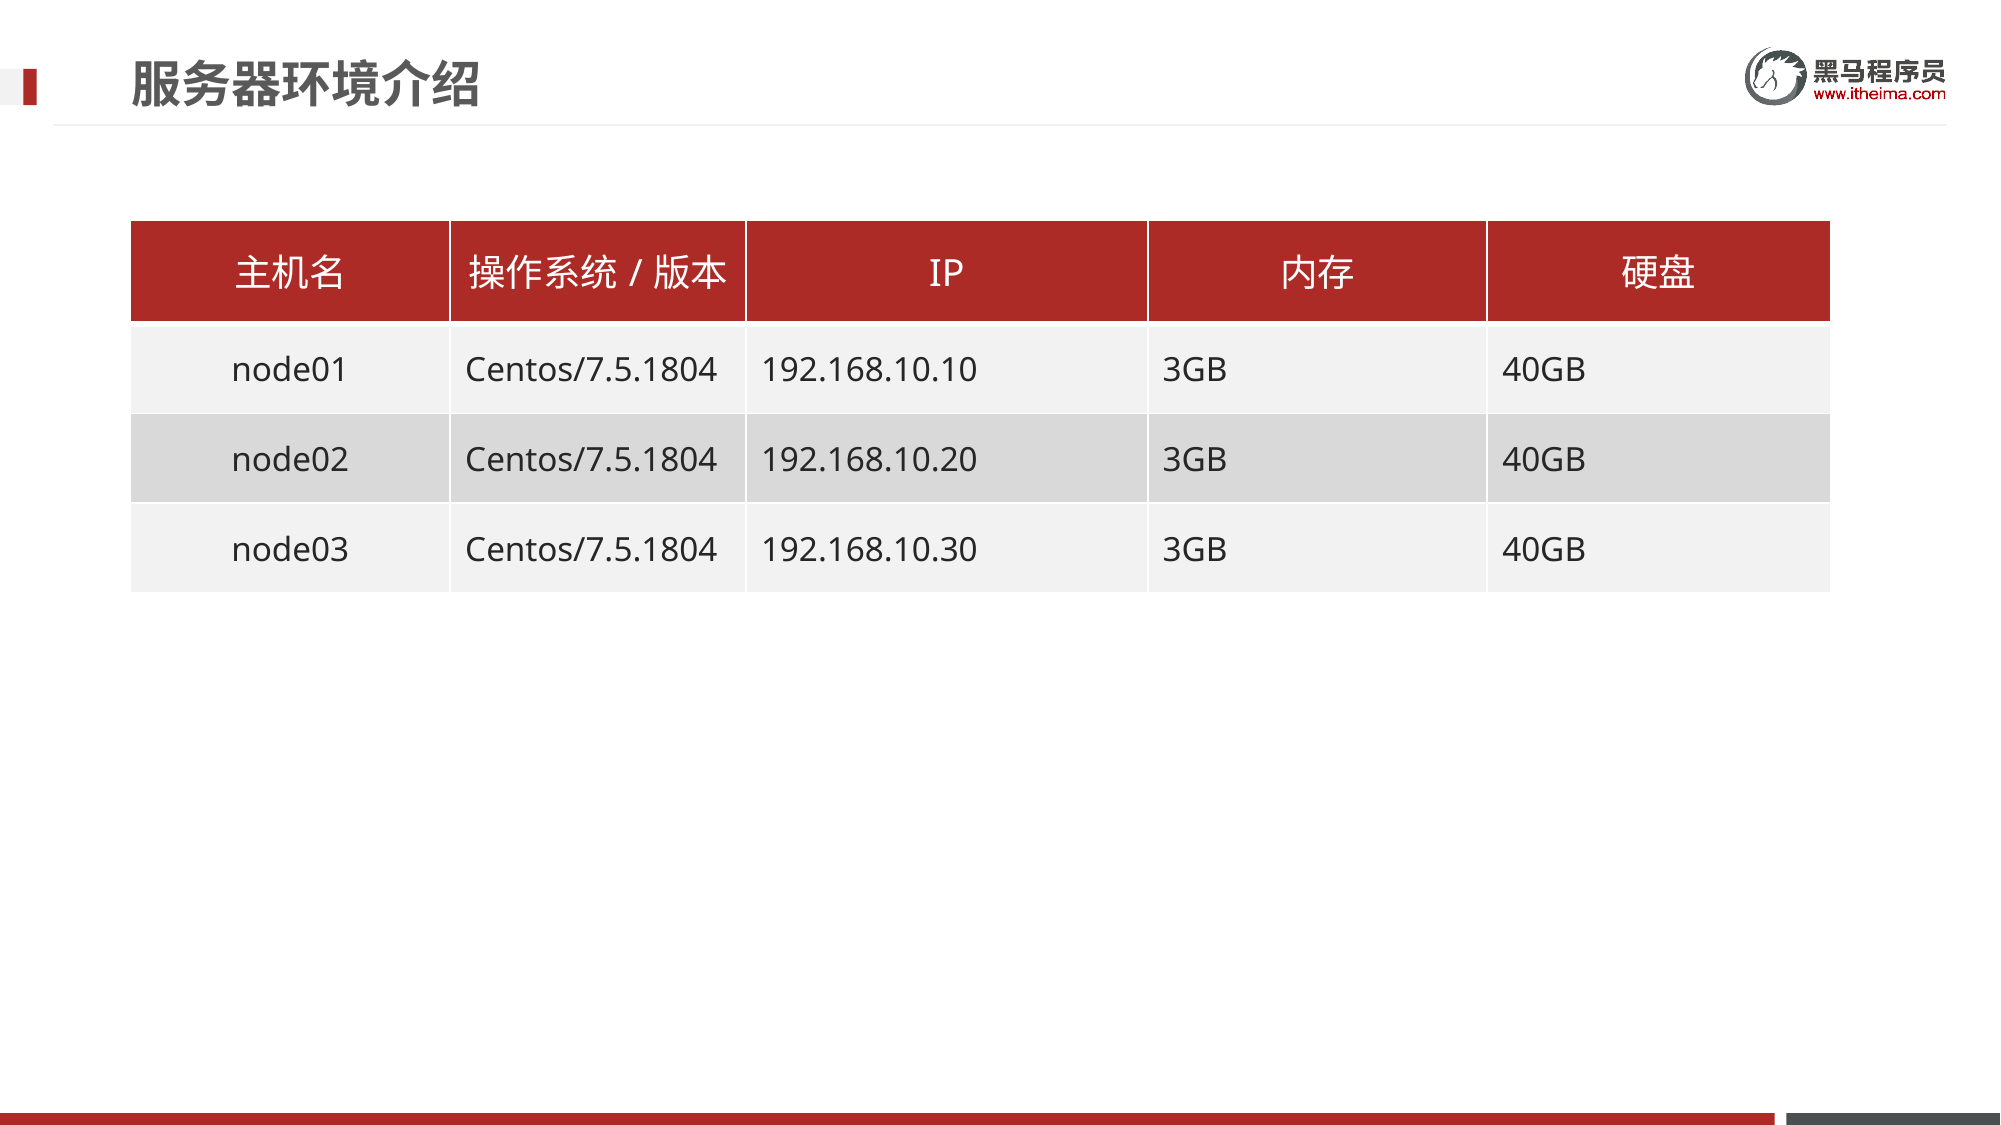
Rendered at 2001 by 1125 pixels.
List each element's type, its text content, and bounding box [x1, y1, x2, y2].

table_header 硬盘 [1488, 221, 1830, 321]
table_cell Centos/7.5.1804 [451, 327, 745, 413]
table_cell 3GB [1149, 504, 1486, 592]
table_header 操作系统/版本 [451, 221, 745, 321]
table_cell node02 [131, 414, 449, 502]
table_cell Centos/7.5.1804 [451, 414, 745, 502]
table_cell 40GB [1488, 504, 1830, 592]
table_cell 3GB [1149, 414, 1486, 502]
table_cell 192.168.10.20 [747, 414, 1147, 502]
picture [1744, 46, 1946, 106]
table_cell 40GB [1488, 327, 1830, 413]
table_header 主机名 [131, 221, 449, 321]
title 服务器环境介绍 [116, 40, 1556, 125]
table_cell 192.168.10.30 [747, 504, 1147, 592]
table_cell Centos/7.5.1804 [451, 504, 745, 592]
table_cell 192.168.10.10 [747, 327, 1147, 413]
table_cell node01 [131, 327, 449, 413]
table_cell 3GB [1149, 327, 1486, 413]
table_cell 40GB [1488, 414, 1830, 502]
table_header 内存 [1149, 221, 1486, 321]
table_cell node03 [131, 504, 449, 592]
table_header IP [747, 221, 1147, 321]
